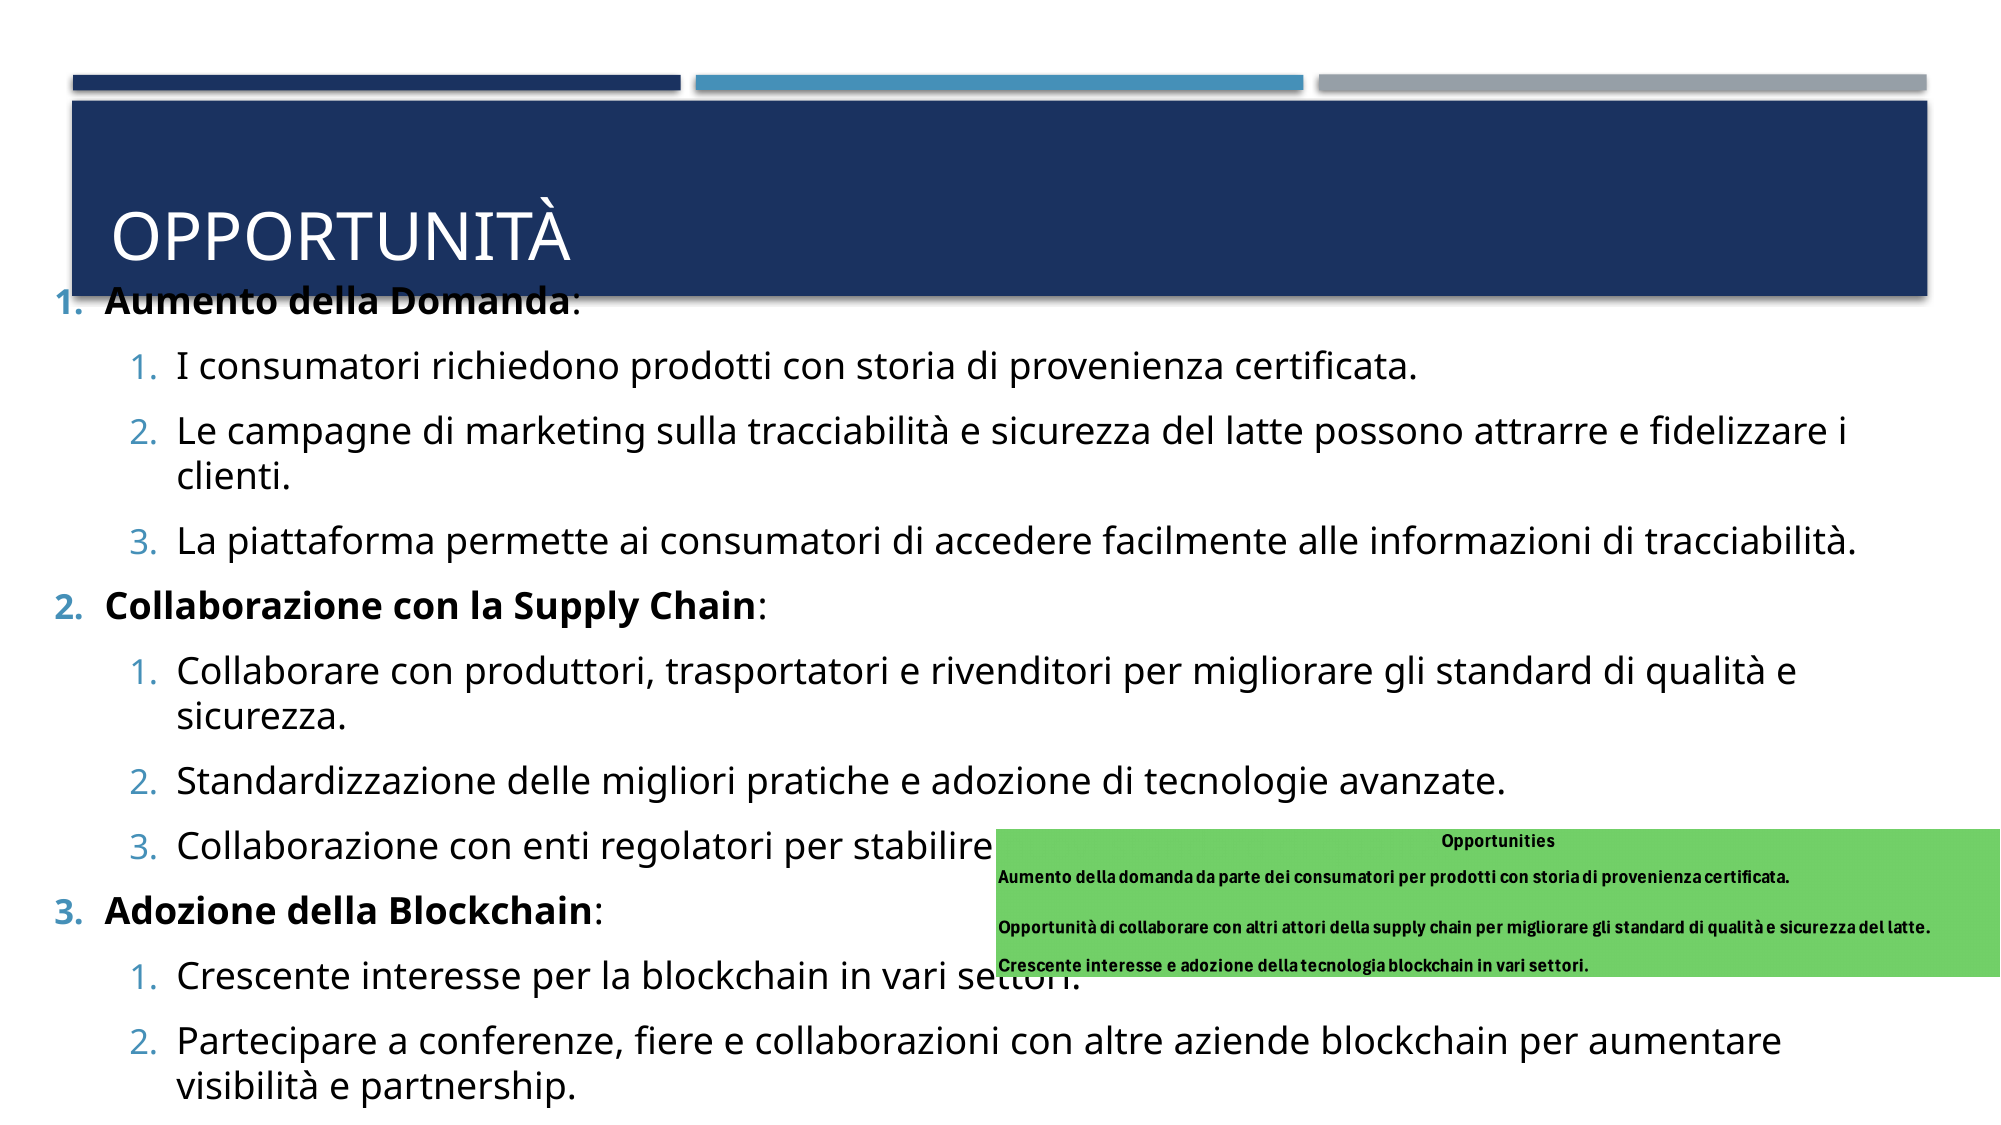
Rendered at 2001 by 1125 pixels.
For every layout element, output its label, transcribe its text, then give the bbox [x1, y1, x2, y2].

list Aumento della Domanda: I consumatori richiedono prodotti con storia di provenienza certificata. Le campagne di marketing sulla tracciabilità e sicurezza del latte possono attrarre e fidelizzare i clienti. La piattaforma permette ai consumatori di accedere facilmente alle informazioni di tracciabilità. Collaborazione con la Supply Chain: Collaborare con produttori, trasportatori e rivenditori per migliorare gli standard di qualità e sicurezza. Standardizzazione delle migliori pratiche e adozione di tecnologie avanzate. Collaborazione con enti regolatori per stabilire nuovi standard di qualità. Adozione della Blockchain: Crescente interesse per la blockchain in vari settori. Partecipare a conferenze, fiere e collaborazioni con altre aziende blockchain per aumentare visibilità e partnership. [39, 374, 1905, 1010]
title Opportunità [95, 115, 1905, 282]
picture [995, 829, 2000, 977]
